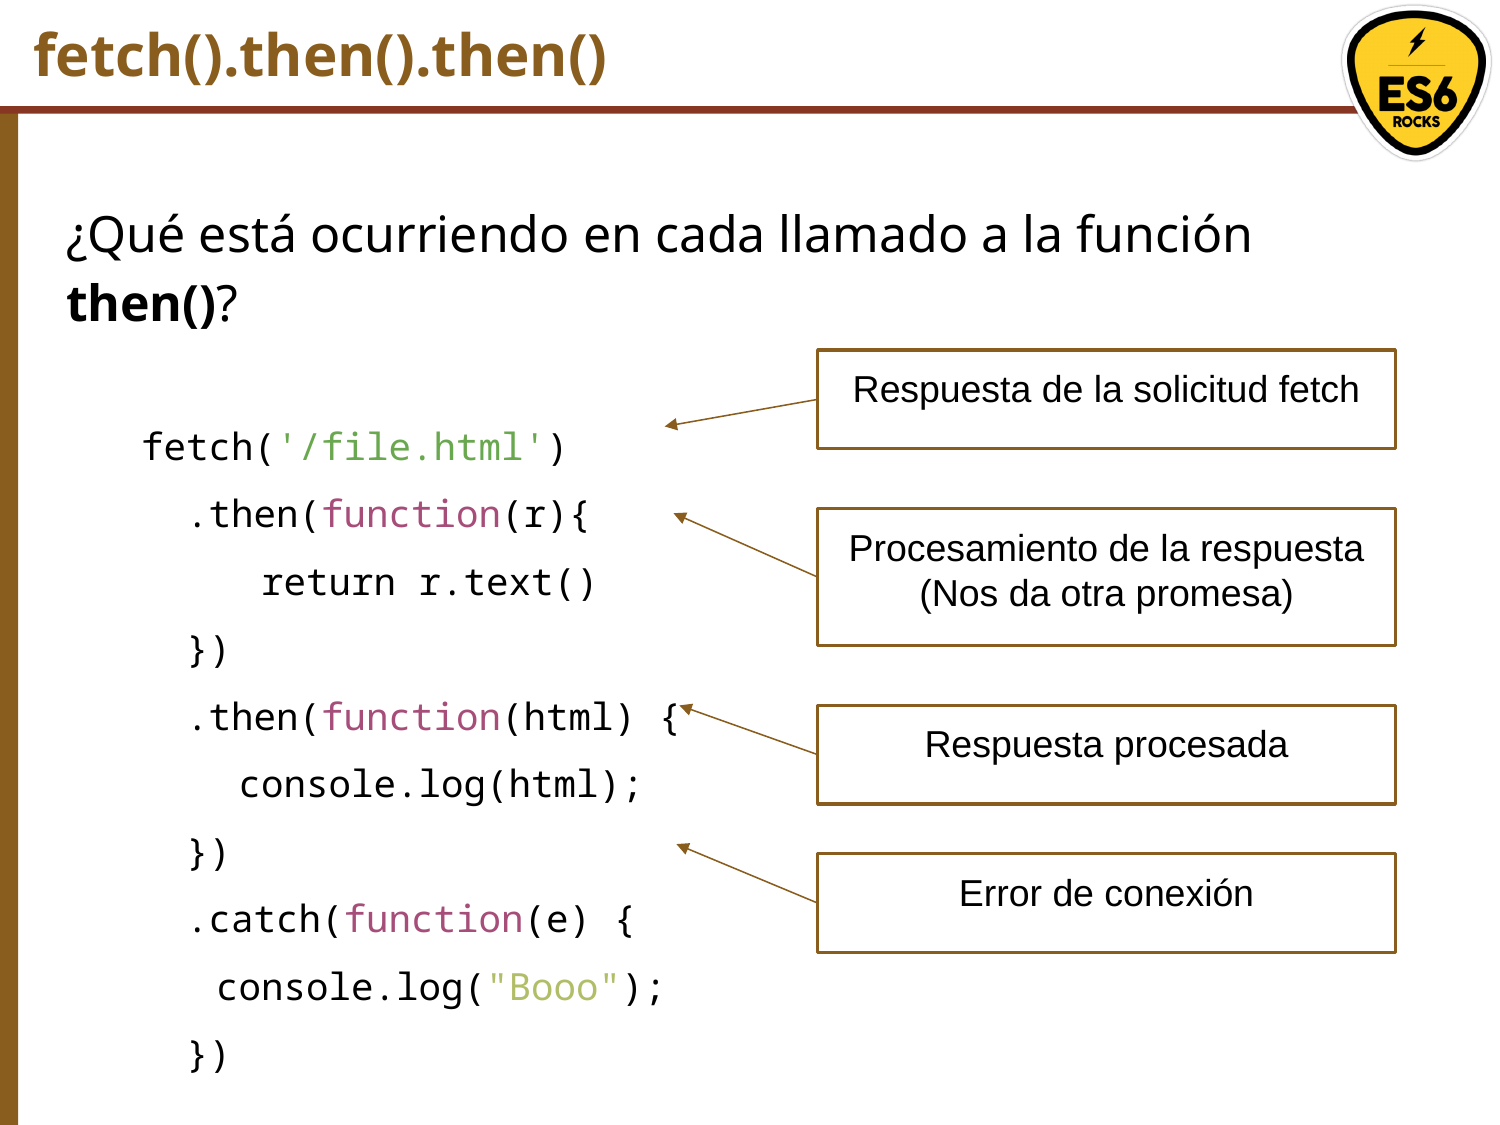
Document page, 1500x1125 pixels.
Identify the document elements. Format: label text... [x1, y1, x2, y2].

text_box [679, 705, 818, 755]
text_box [676, 843, 818, 904]
title fetch().then().then() [18, 0, 1331, 107]
text_box Error de conexión [817, 853, 1396, 953]
picture [1333, 0, 1500, 167]
text_box Respuesta procesada [817, 705, 1396, 804]
list ¿Qué está ocurriendo en cada llamado a la función then()? fetch('/file.html') .then(function(r){ return r.text() }) .then(function(html) { console.log(html); }) .catch(function(e) { console.log("Booo"); }) [51, 118, 1449, 1053]
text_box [673, 512, 818, 578]
text_box Respuesta de la solicitud fetch [817, 350, 1396, 449]
text_box Procesamiento de la respuesta (Nos da otra promesa) [817, 508, 1396, 646]
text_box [664, 399, 818, 427]
